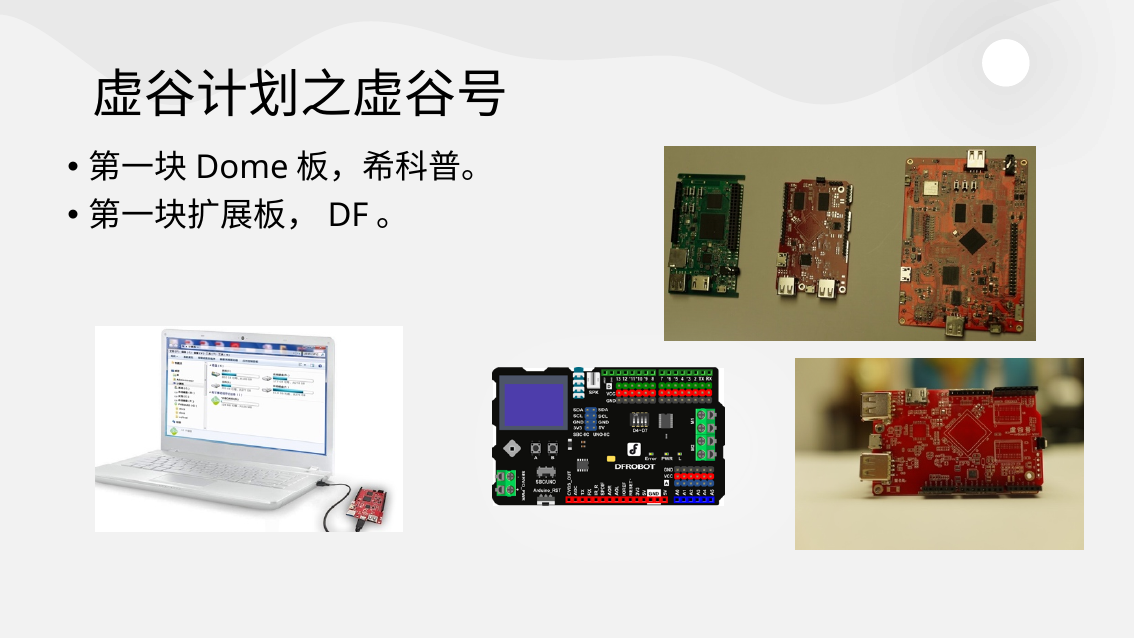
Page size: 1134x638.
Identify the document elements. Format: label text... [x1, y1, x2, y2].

picture [795, 358, 1084, 551]
title 虚谷计划之虚谷号 [77, 33, 1056, 158]
list 第一块Dome板，希科普。 第一块扩展板，DF。 [52, 143, 525, 303]
picture [95, 326, 403, 532]
picture [663, 146, 1036, 341]
picture [492, 367, 725, 506]
